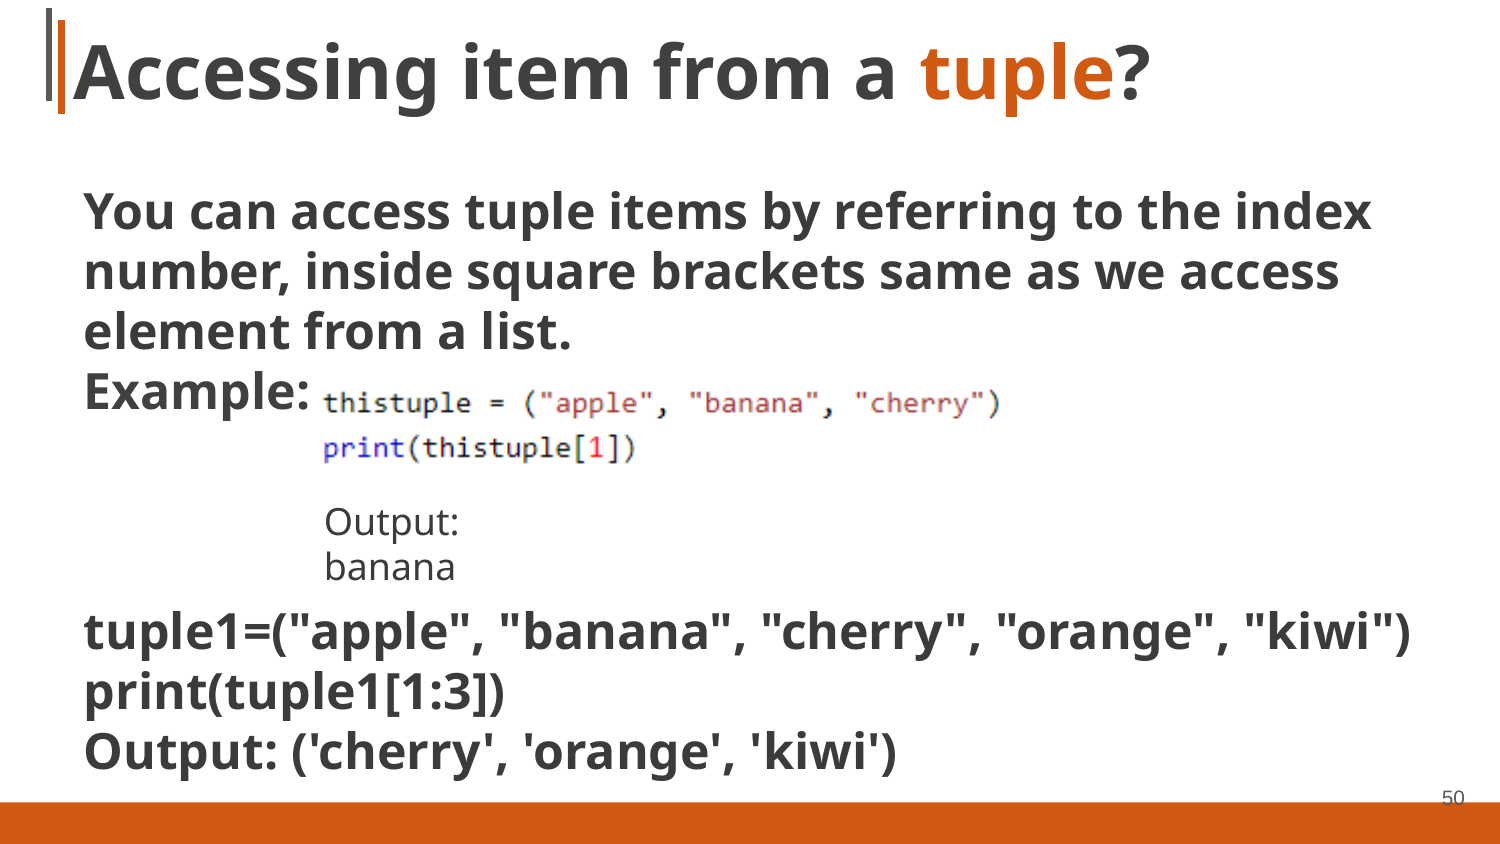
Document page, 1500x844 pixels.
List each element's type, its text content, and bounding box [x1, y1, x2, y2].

text_box Output: banana [309, 491, 608, 596]
slide_number 50 [1389, 764, 1480, 830]
title Accessing item from a tuple? [0, 0, 1500, 130]
text_box [0, 802, 1500, 844]
picture [308, 366, 1034, 484]
subtitle You can access tuple items by referring to the index number, inside square brackets same as we access element from a list. Example: tuple1=("apple", "banana", "cherry", "orange", "kiwi") print(tuple1[1:3]) Output: ('cherry', 'orange', 'kiwi') [68, 164, 1500, 820]
